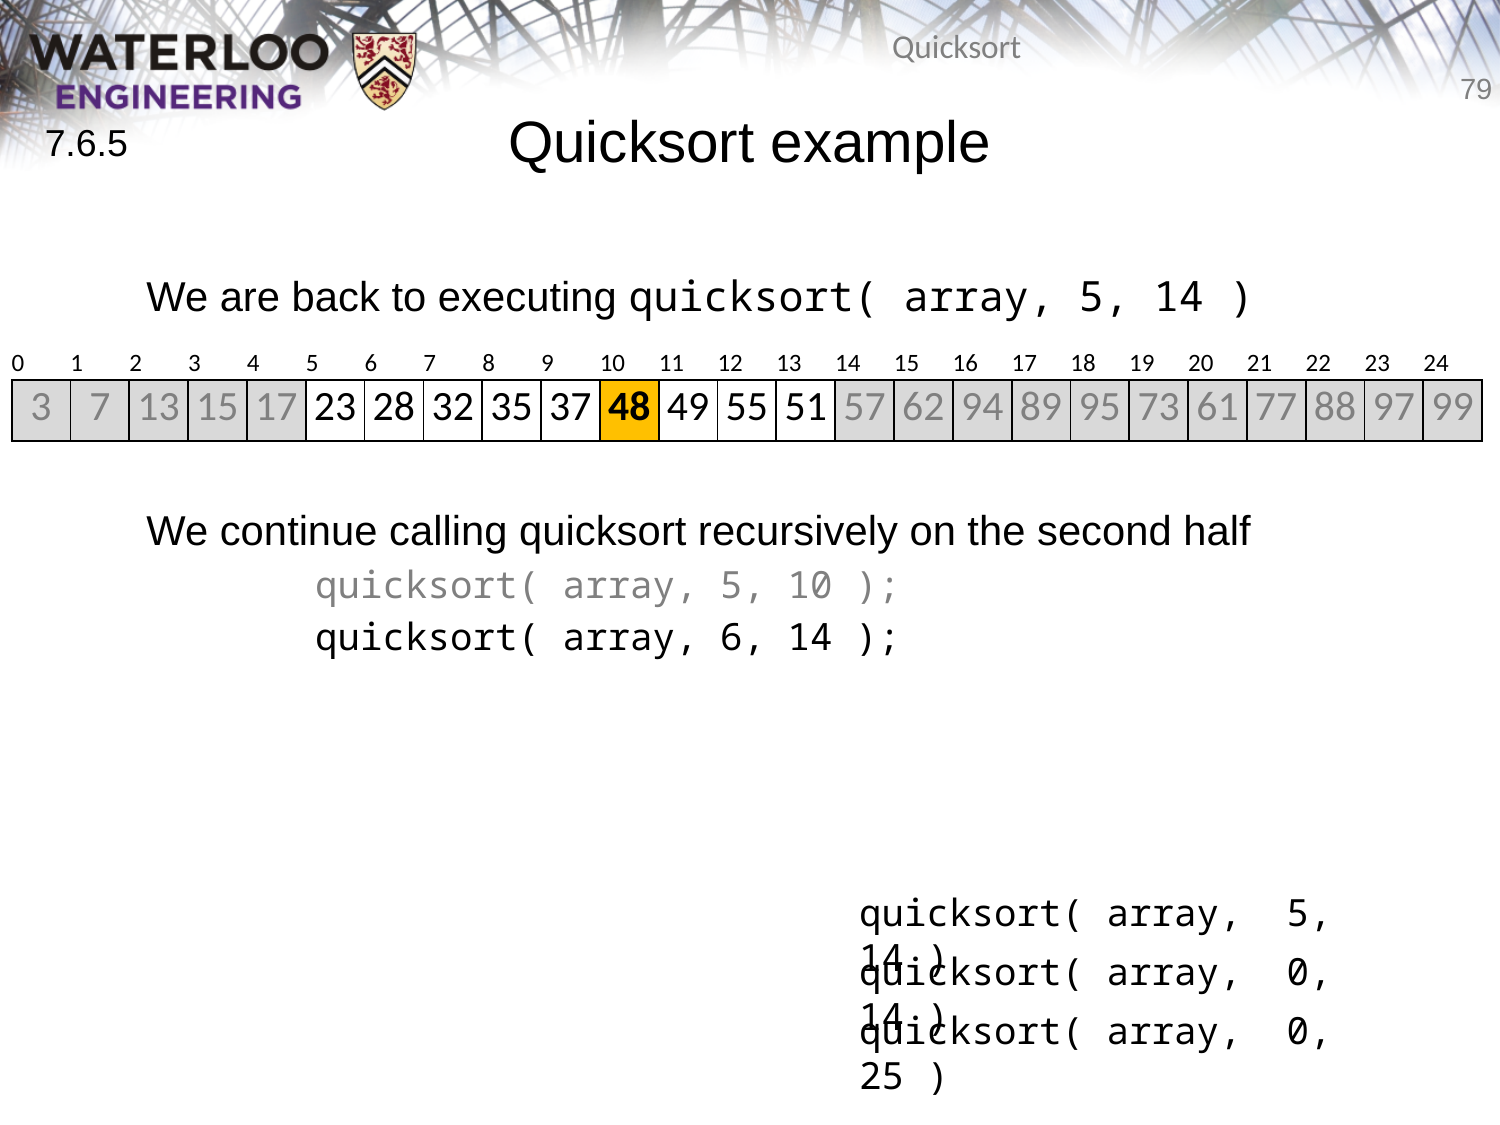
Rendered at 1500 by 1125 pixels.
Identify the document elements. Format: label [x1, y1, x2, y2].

table_cell [777, 381, 834, 440]
table_cell [1365, 381, 1422, 440]
table_cell [424, 381, 481, 440]
table_cell [130, 381, 187, 440]
table_cell [601, 381, 658, 440]
table_cell [542, 381, 599, 440]
table_cell [189, 381, 246, 440]
table_cell [1130, 381, 1187, 440]
table_cell [307, 381, 364, 440]
table_cell [248, 381, 305, 440]
table_cell [71, 381, 128, 440]
title [74, 44, 1426, 233]
table_cell [1424, 381, 1481, 440]
table_header [12, 350, 1482, 379]
table_cell [954, 381, 1011, 440]
list [74, 442, 1426, 1006]
table_cell [660, 381, 717, 440]
table_cell [365, 381, 423, 440]
text_box [30, 111, 143, 172]
table_cell [1189, 381, 1246, 440]
table_cell [1013, 381, 1070, 440]
table_cell [836, 381, 893, 440]
table_cell [13, 381, 70, 440]
picture [0, 0, 1500, 1125]
table_cell [1248, 381, 1305, 440]
table_cell [1071, 381, 1128, 440]
table_cell [895, 381, 952, 440]
table_cell [483, 381, 540, 440]
table_cell [1307, 381, 1364, 440]
list [74, 262, 1426, 350]
table_cell [718, 381, 775, 440]
text_box [844, 881, 1447, 1105]
